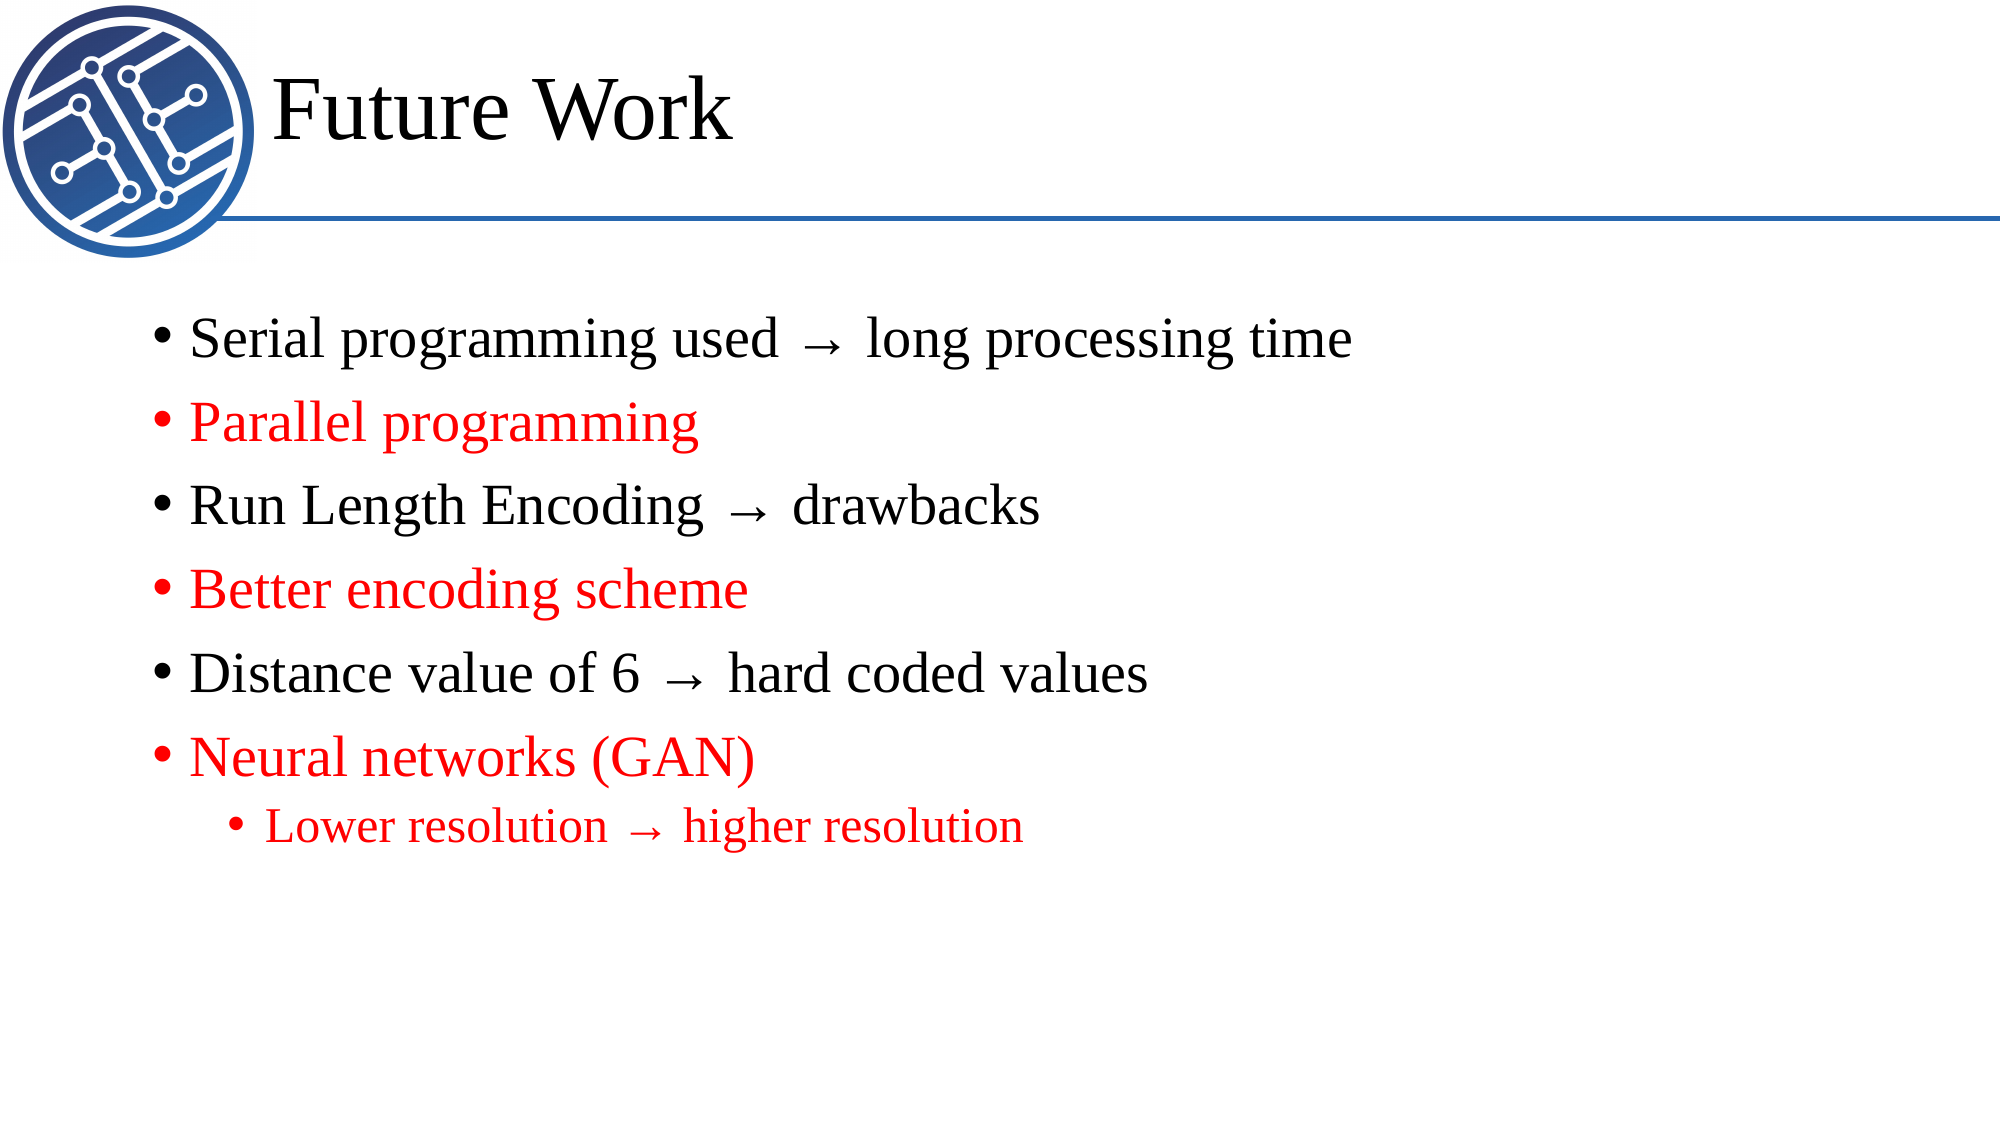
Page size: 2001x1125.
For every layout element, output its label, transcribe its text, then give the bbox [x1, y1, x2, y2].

picture [0, 0, 257, 263]
list Serial programming used → long processing time Parallel programming Run Length Encoding → drawbacks Better encoding scheme Distance value of 6 → hard coded values Neural networks (GAN) Lower resolution → higher resolution [137, 299, 1863, 1014]
title Future Work [257, 1, 2000, 216]
